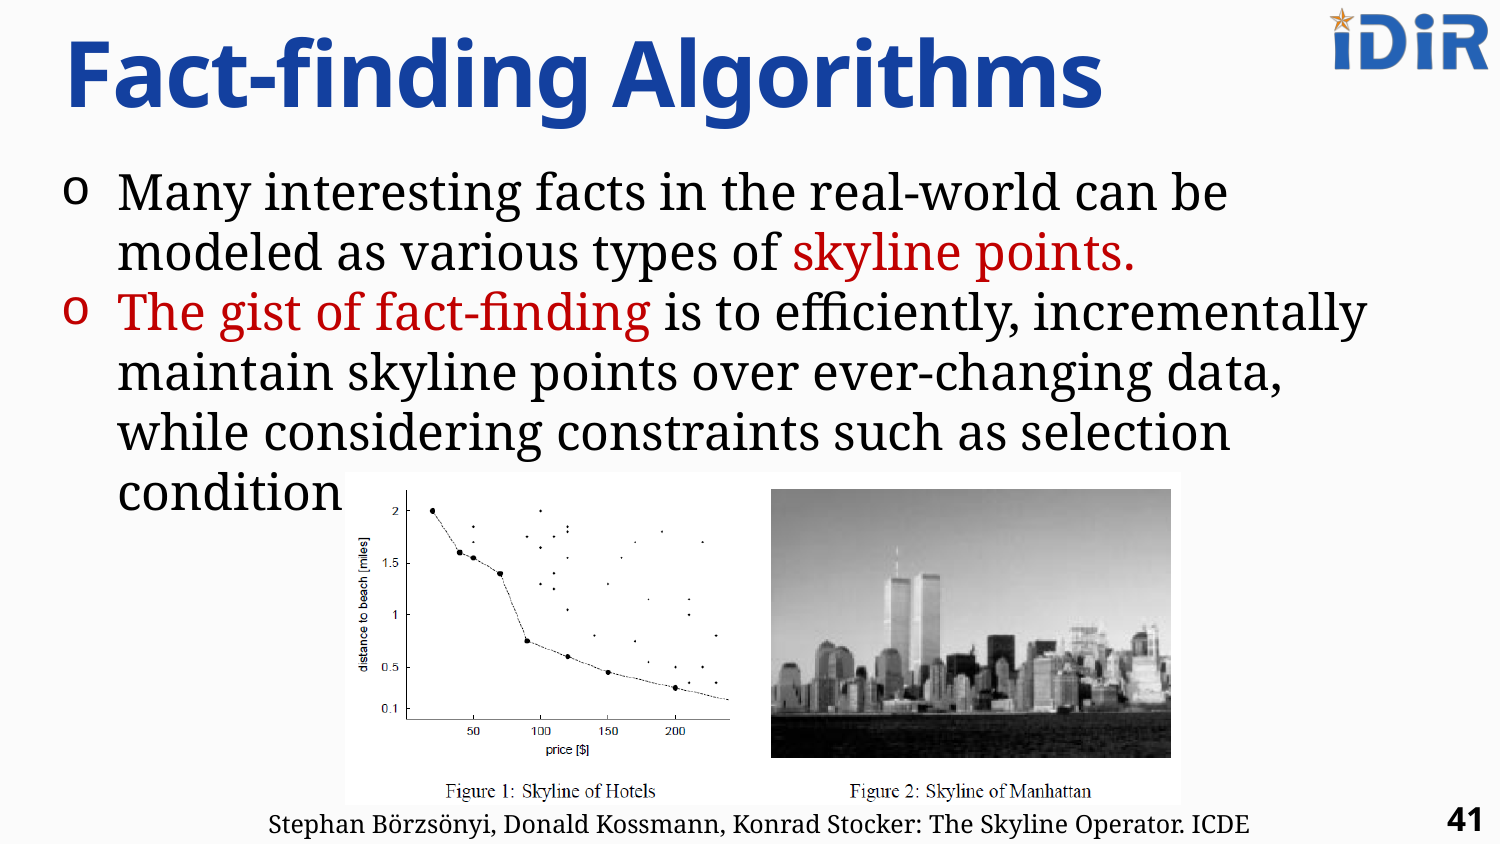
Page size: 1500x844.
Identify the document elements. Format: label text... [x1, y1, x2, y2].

slide_number 41 [1162, 798, 1500, 844]
text_box Many interesting facts in the real-world can be modeled as various types of skyline points. The gist of fact-finding is to efficiently, incrementally maintain skyline points over ever-changing data, while considering constraints such as selection conditions. [46, 153, 1395, 529]
picture [344, 472, 1181, 806]
title Fact-finding Algorithms [63, 28, 1436, 139]
text_box Stephan Börzsönyi, Donald Kossmann, Konrad Stocker: The Skyline Operator. ICDE 2001: 421-430 [253, 801, 1162, 844]
picture [1328, 6, 1492, 74]
